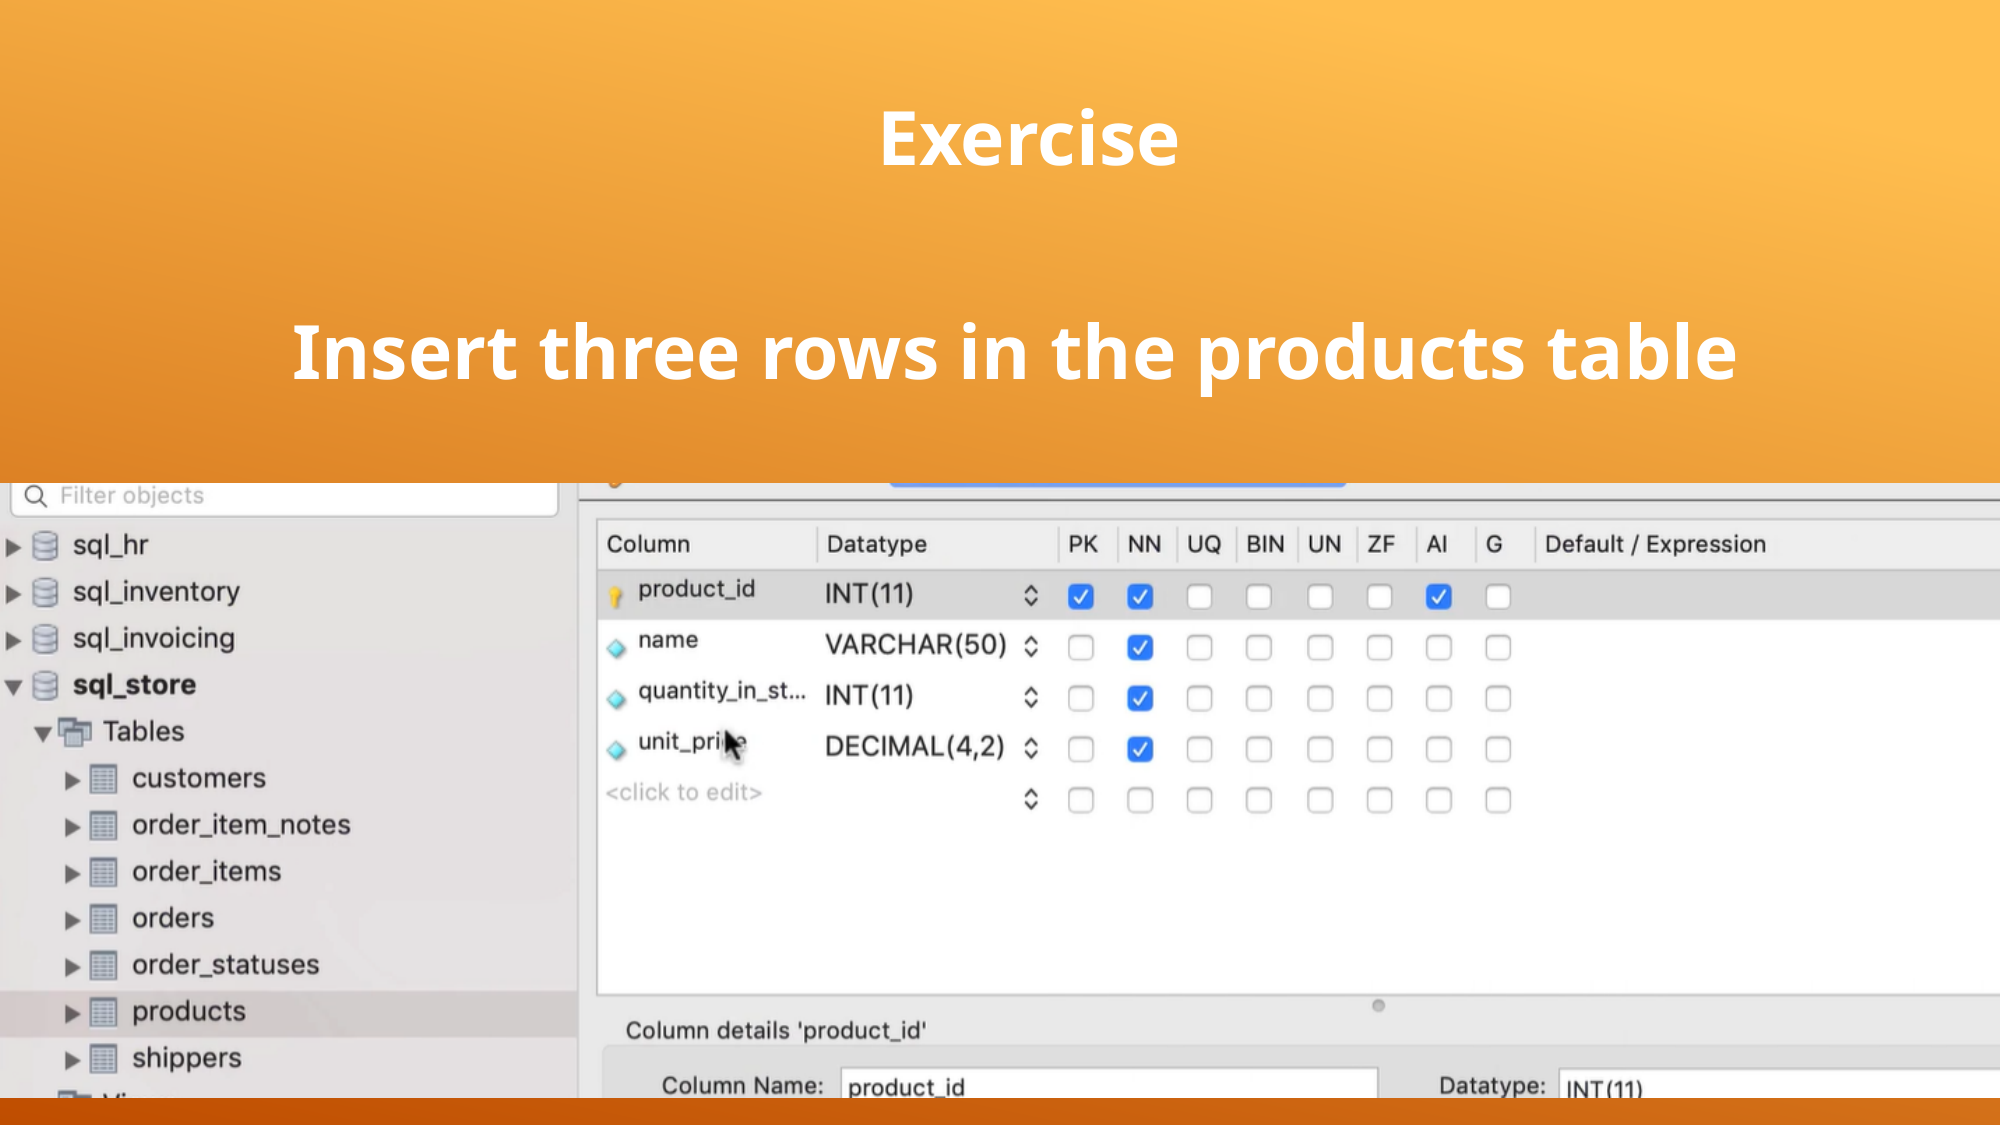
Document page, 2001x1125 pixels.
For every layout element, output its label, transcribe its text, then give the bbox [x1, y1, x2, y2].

picture [0, 482, 2000, 1098]
text_box Insert three rows in the products table [277, 297, 1755, 403]
text_box Exercise [862, 83, 1196, 188]
